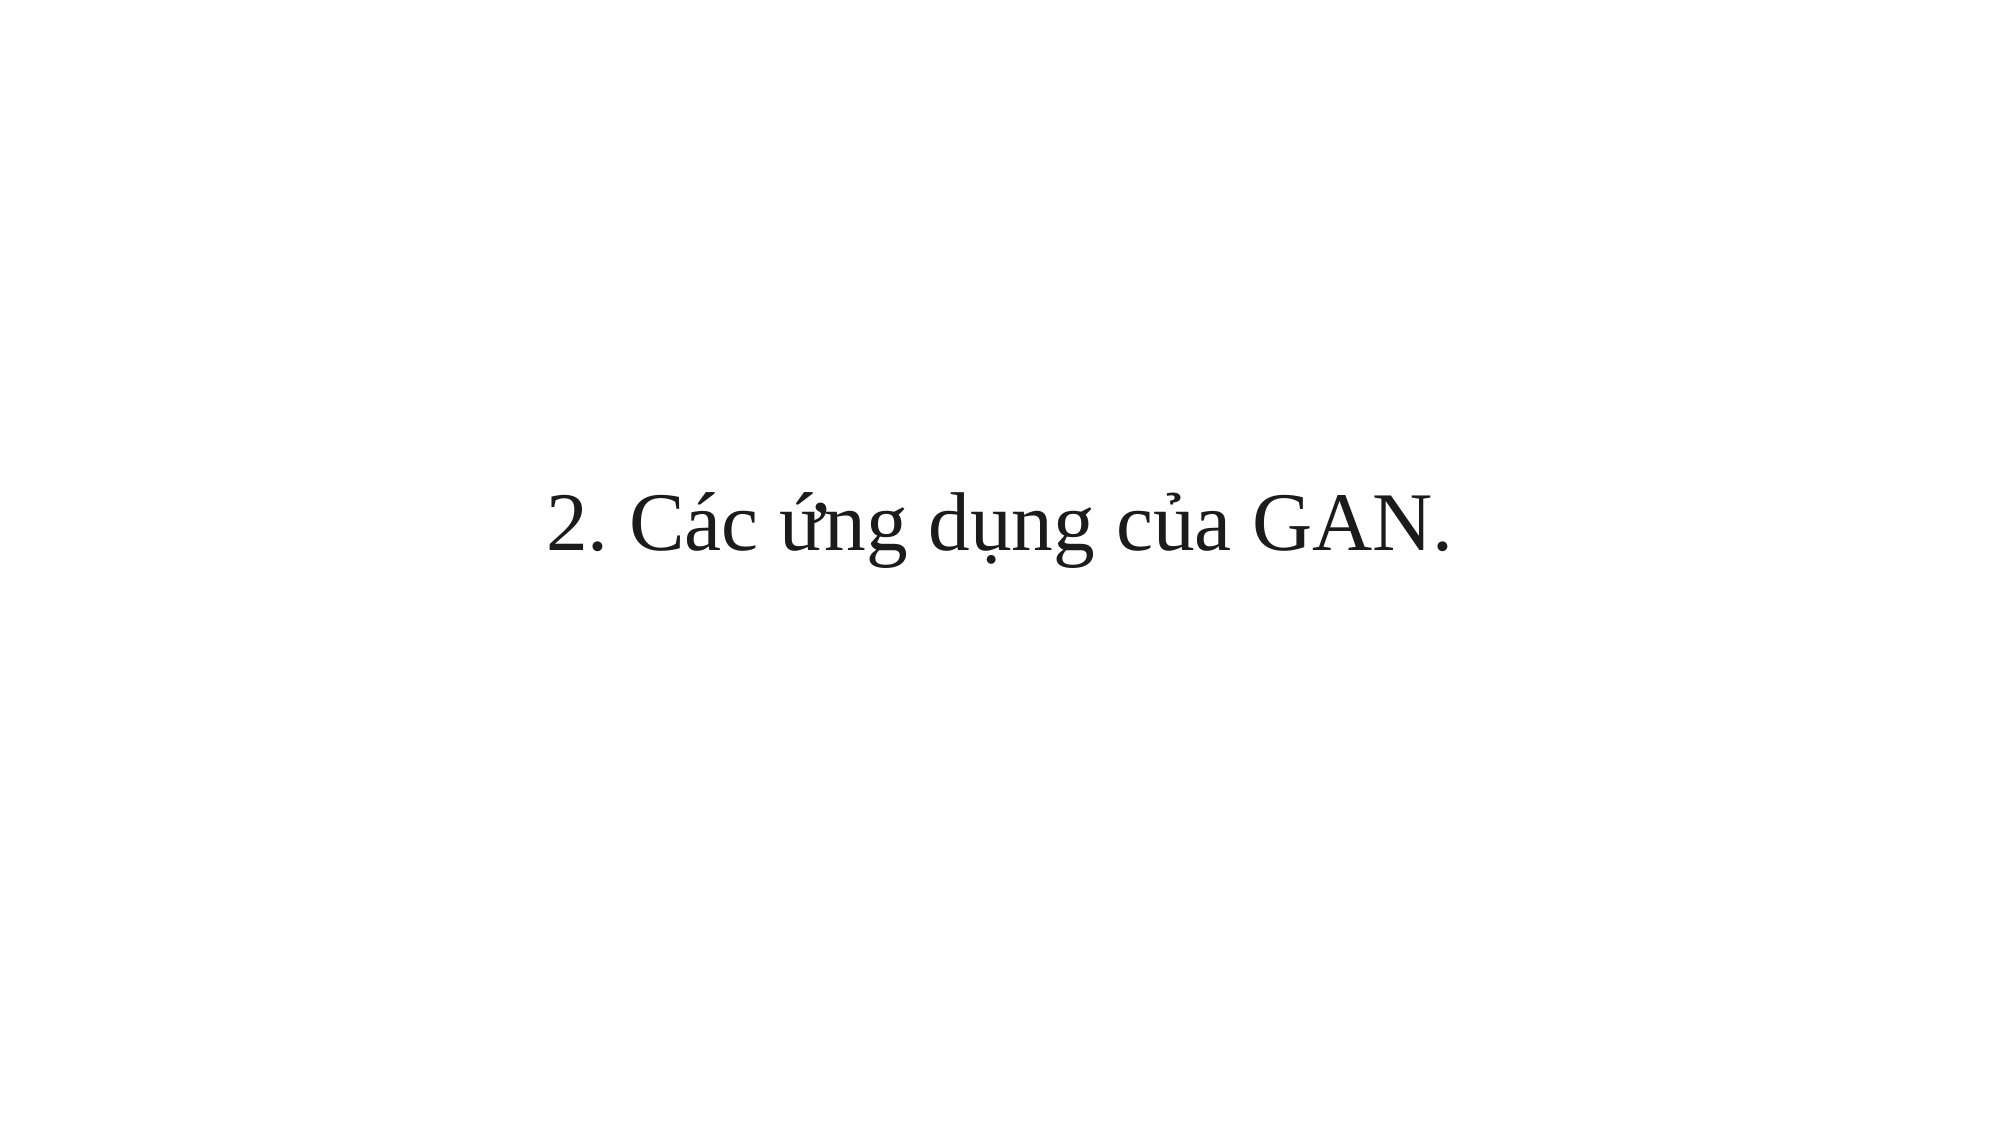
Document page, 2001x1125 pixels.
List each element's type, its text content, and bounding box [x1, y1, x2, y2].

title 2. Các ứng dụng của GAN. [249, 432, 1750, 576]
